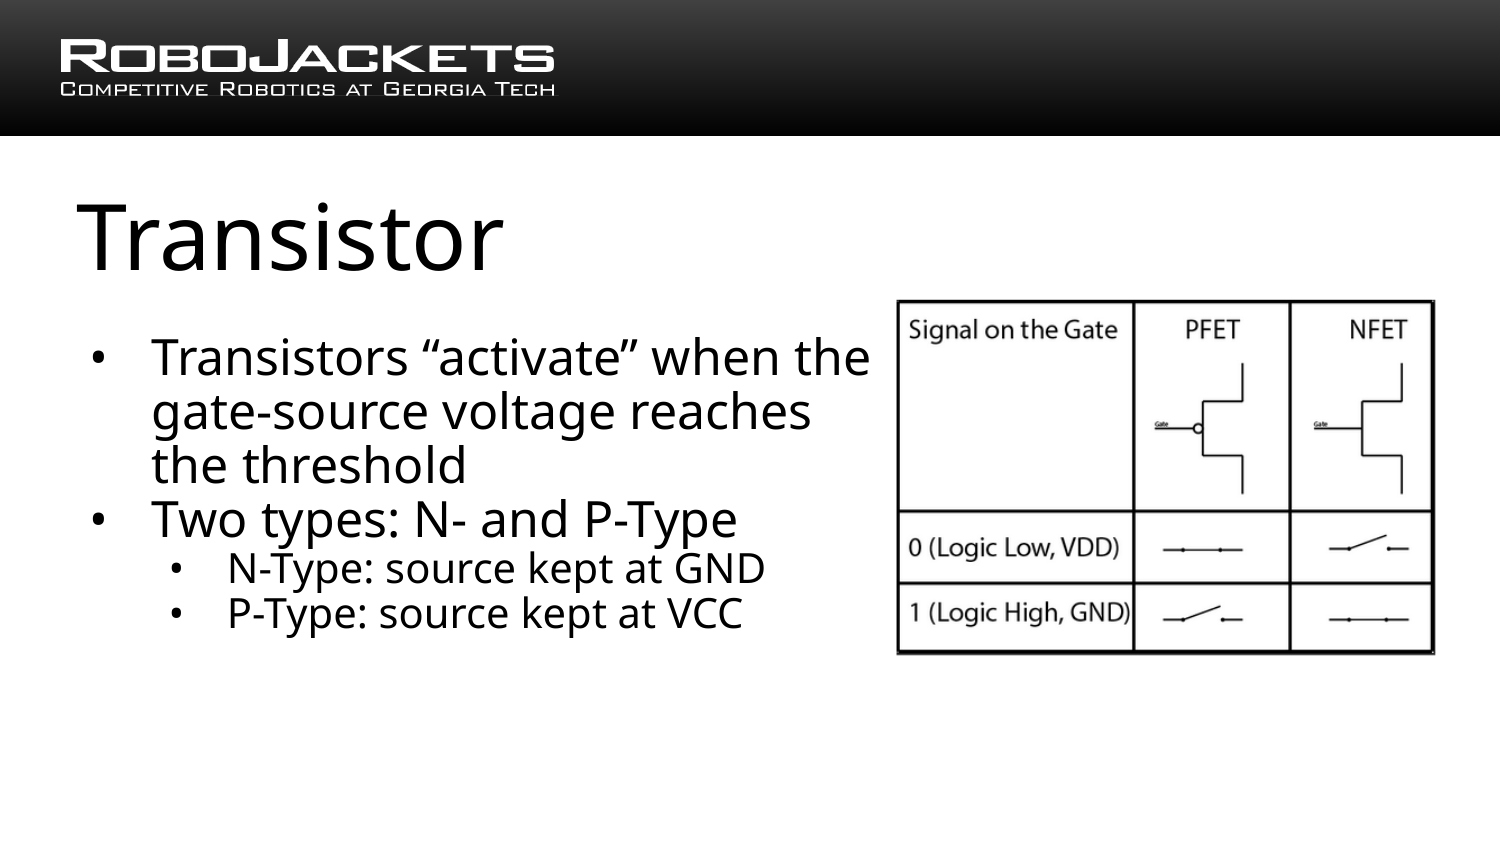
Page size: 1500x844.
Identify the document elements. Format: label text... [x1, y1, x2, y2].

picture [890, 292, 1442, 661]
picture [61, 39, 559, 96]
title Transistor [61, 176, 1409, 365]
list Transistors “activate” when the gate-source voltage reaches the threshold Two types: N- and P-Type N-Type: source kept at GND P-Type: source kept at VCC [61, 365, 892, 844]
